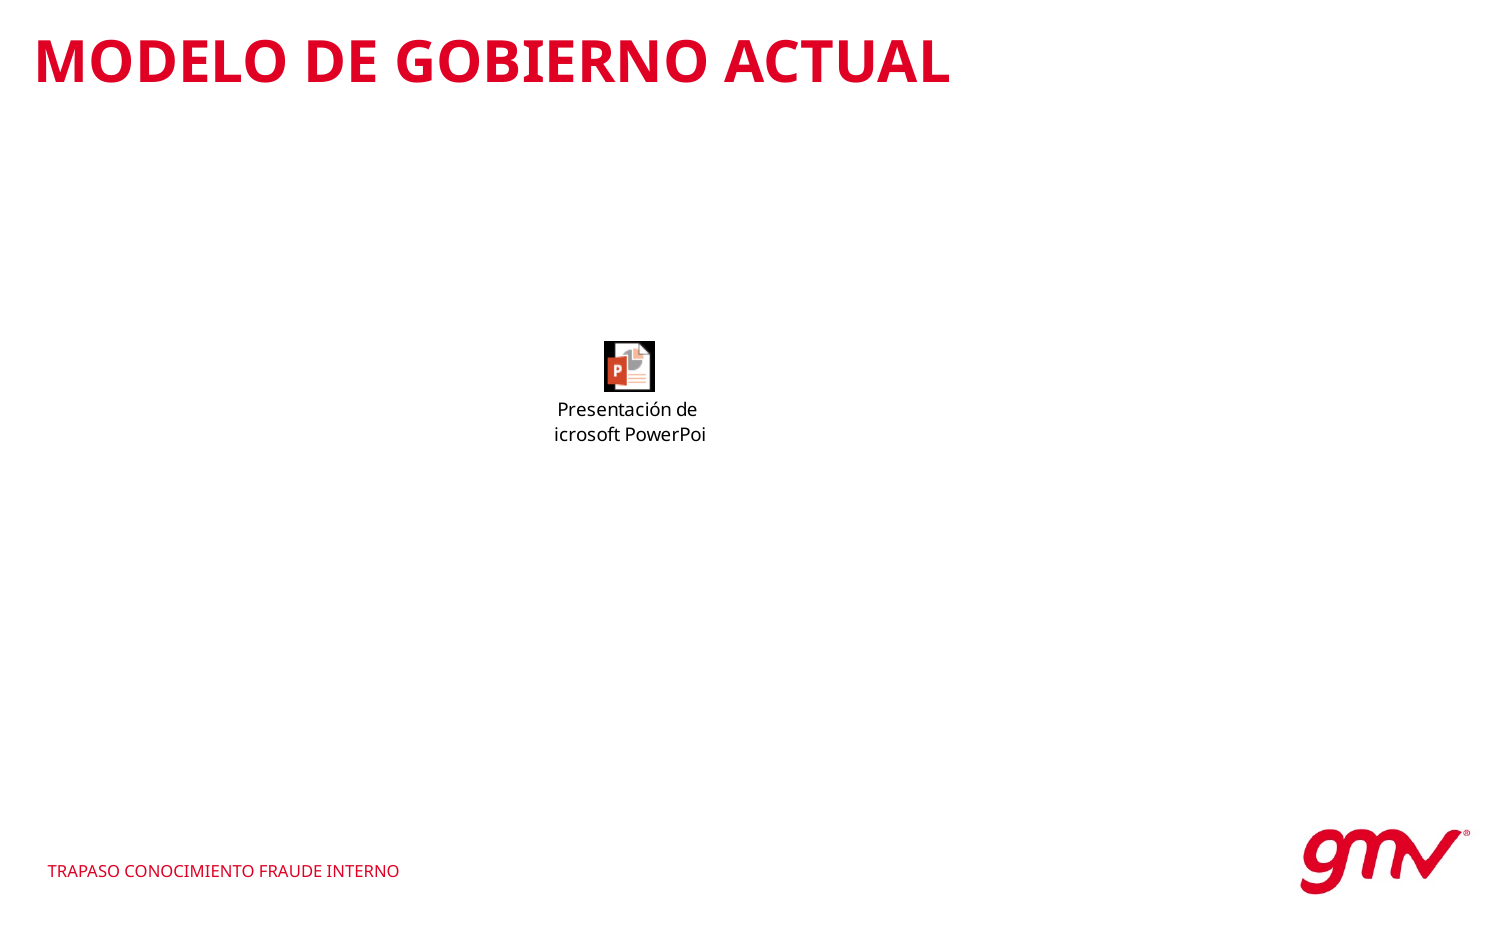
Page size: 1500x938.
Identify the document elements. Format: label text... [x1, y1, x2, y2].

footer TRAPASO CONOCIMIENTO FRAUDE INTERNO [47, 842, 460, 881]
text_box MODELO DE GOBIERNO ACTUAL [33, 42, 1461, 101]
picture [1272, 796, 1498, 927]
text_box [554, 341, 706, 472]
